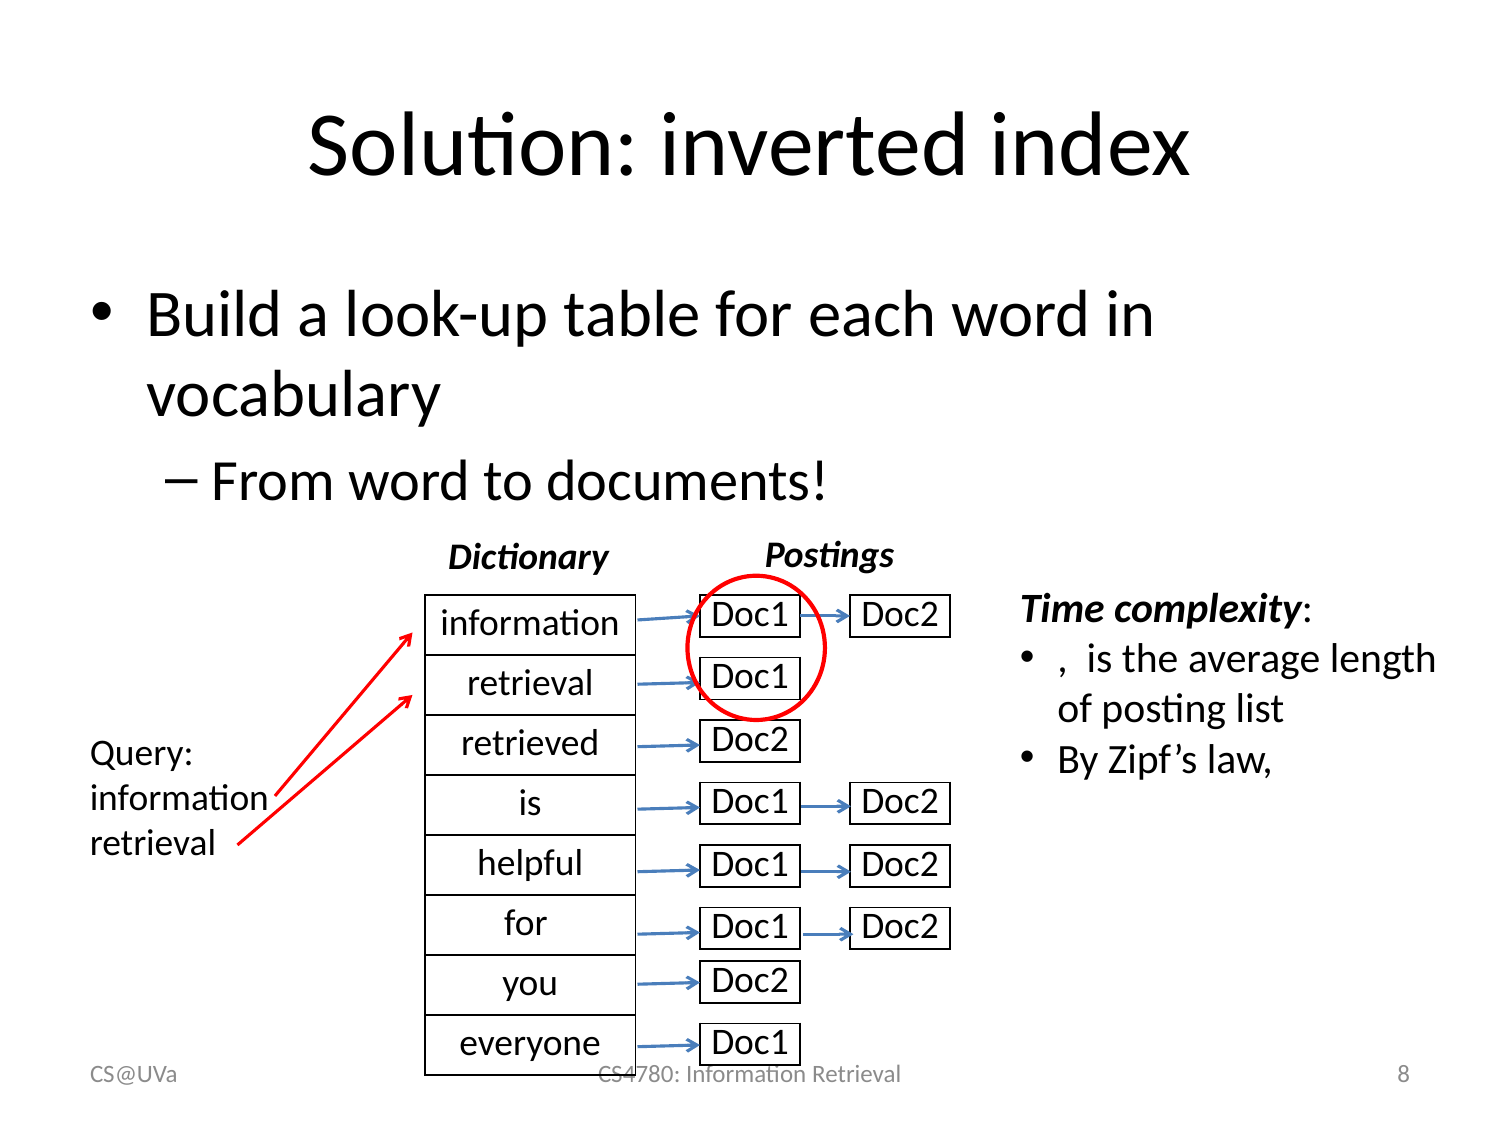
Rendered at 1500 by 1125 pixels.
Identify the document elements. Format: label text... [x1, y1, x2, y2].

table_cell for [426, 896, 635, 954]
text_box [685, 574, 828, 723]
table_header Doc2 [701, 721, 799, 761]
table_header Doc2 [851, 846, 949, 886]
table_header Doc1 [701, 908, 799, 948]
table_header Doc2 [851, 596, 949, 636]
text_box Query: information retrieval [75, 720, 325, 870]
table_header information [426, 596, 635, 654]
table_header Doc2 [851, 783, 949, 823]
table_header Doc1 [701, 1024, 799, 1042]
title Solution: inverted index [75, 45, 1425, 233]
table_header Doc1 [701, 846, 799, 886]
table_cell helpful [426, 836, 635, 894]
table_cell retrieved [426, 716, 635, 774]
table_cell everyone [426, 1016, 635, 1074]
table_cell retrieval [426, 656, 635, 714]
slide_number 8 [1074, 1042, 1425, 1103]
table_header Doc1 [701, 783, 799, 823]
text_box Dictionary [433, 524, 663, 585]
list Build a look-up table for each word in vocabulary From word to documents! [75, 262, 1425, 1005]
text_box Postings [749, 522, 979, 583]
table_header Doc2 [851, 908, 949, 948]
table_header Doc2 [701, 962, 799, 1002]
table_cell is [426, 776, 635, 834]
slide_number CS@UVa [75, 1042, 425, 1103]
footer CS4780: Information Retrieval [512, 1042, 988, 1103]
table_cell you [426, 956, 635, 1014]
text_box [274, 632, 413, 694]
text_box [237, 694, 413, 846]
